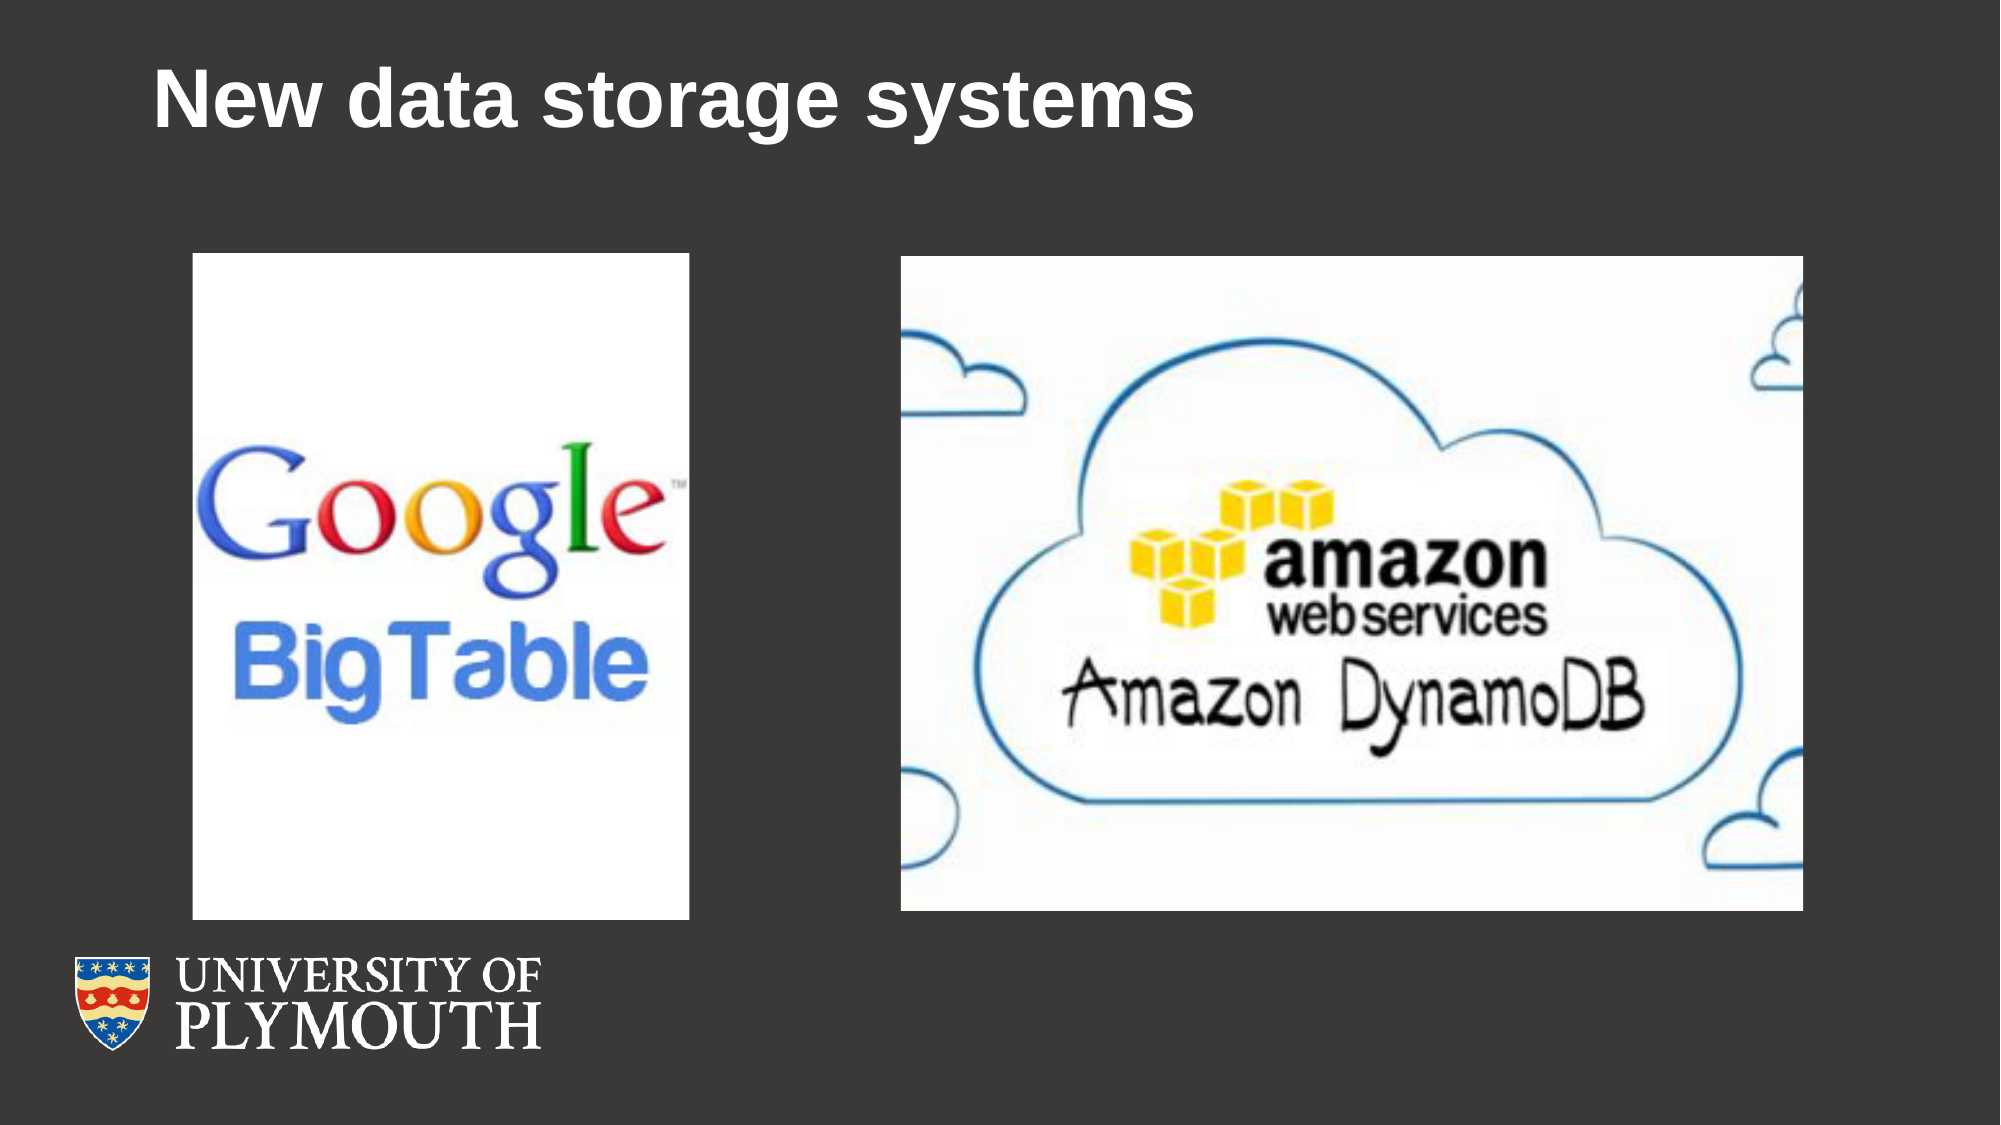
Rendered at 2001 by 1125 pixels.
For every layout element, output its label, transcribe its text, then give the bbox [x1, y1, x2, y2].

picture [75, 957, 541, 1053]
title New data storage systems [137, 15, 1863, 186]
picture [192, 253, 690, 920]
picture [900, 256, 1804, 911]
